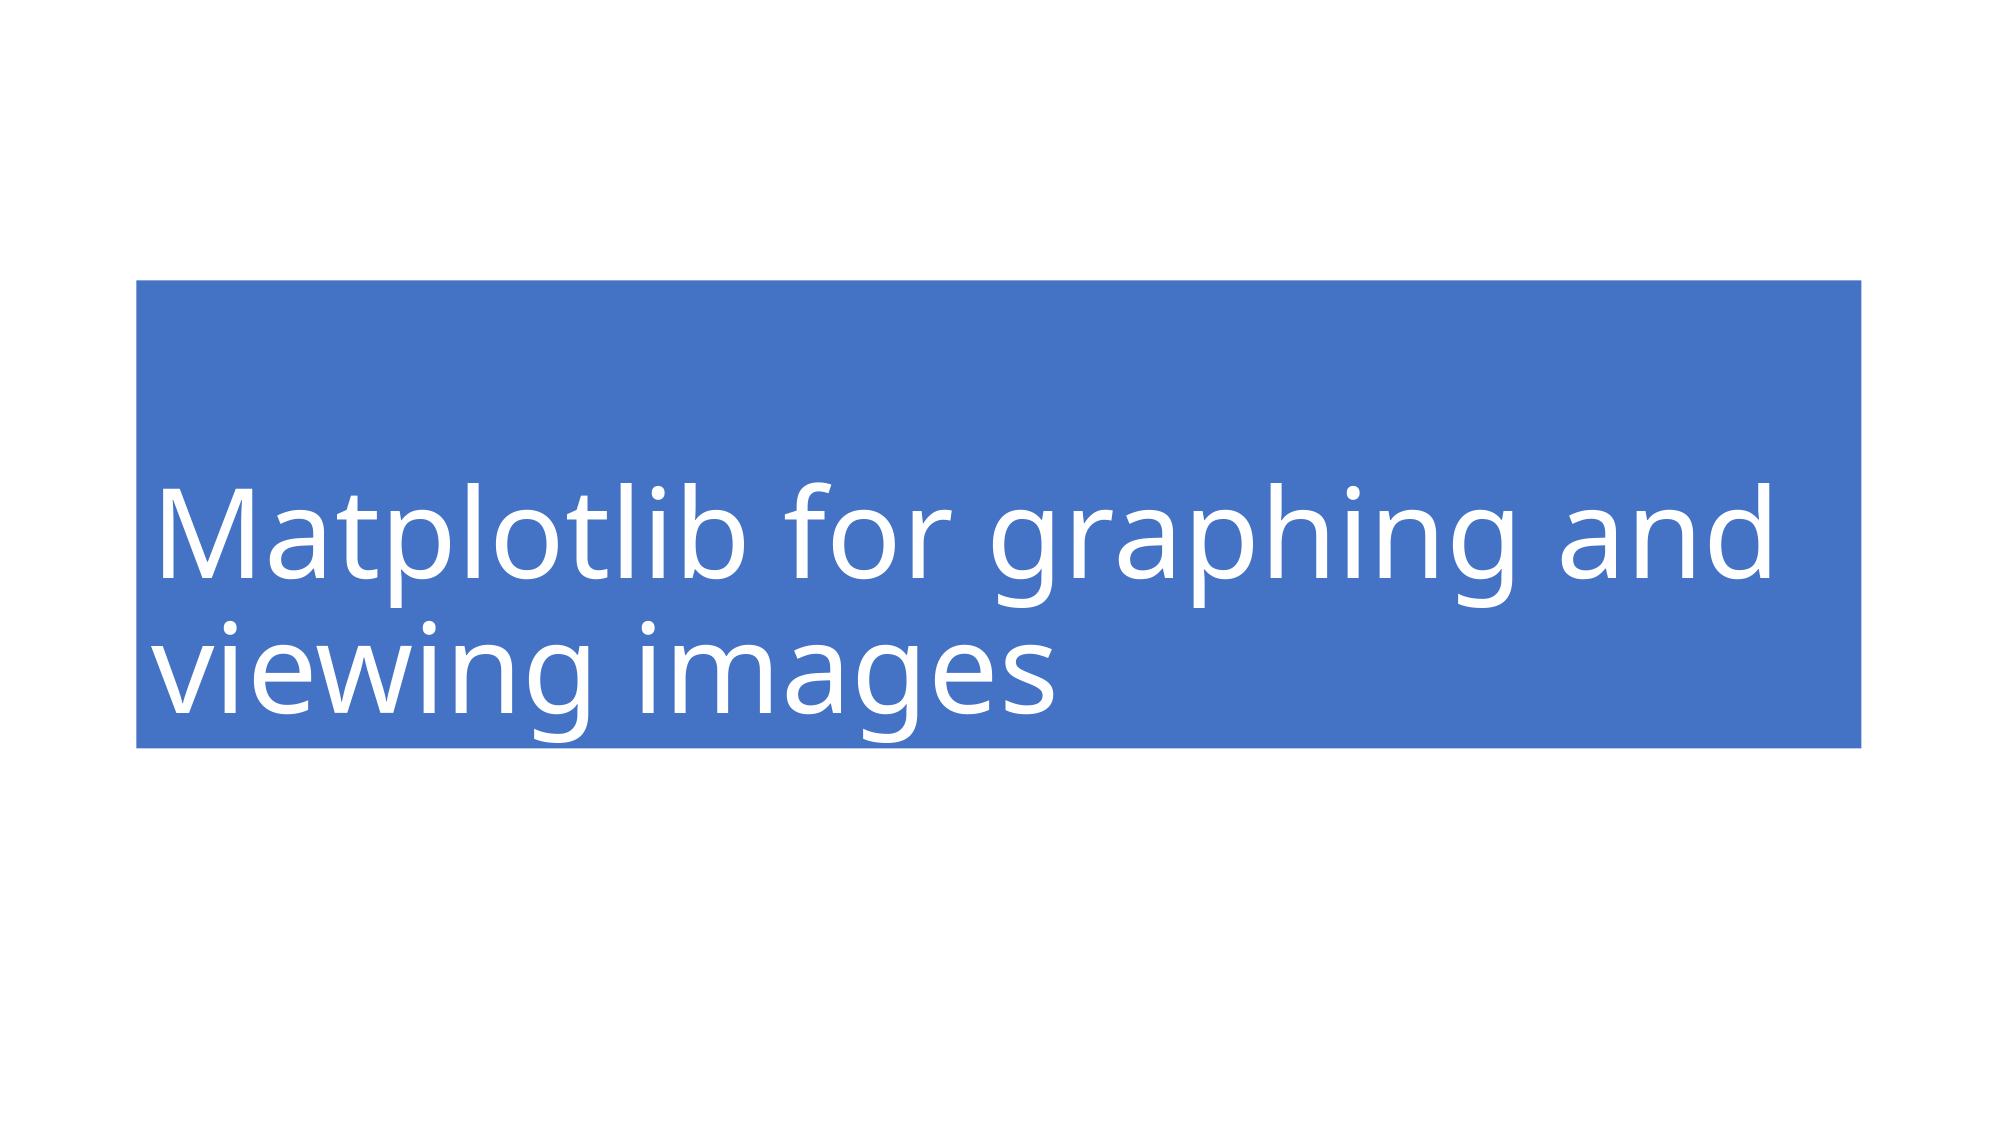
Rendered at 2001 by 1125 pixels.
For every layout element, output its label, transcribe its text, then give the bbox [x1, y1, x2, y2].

title Matplotlib for graphing and viewing images [136, 280, 1862, 749]
